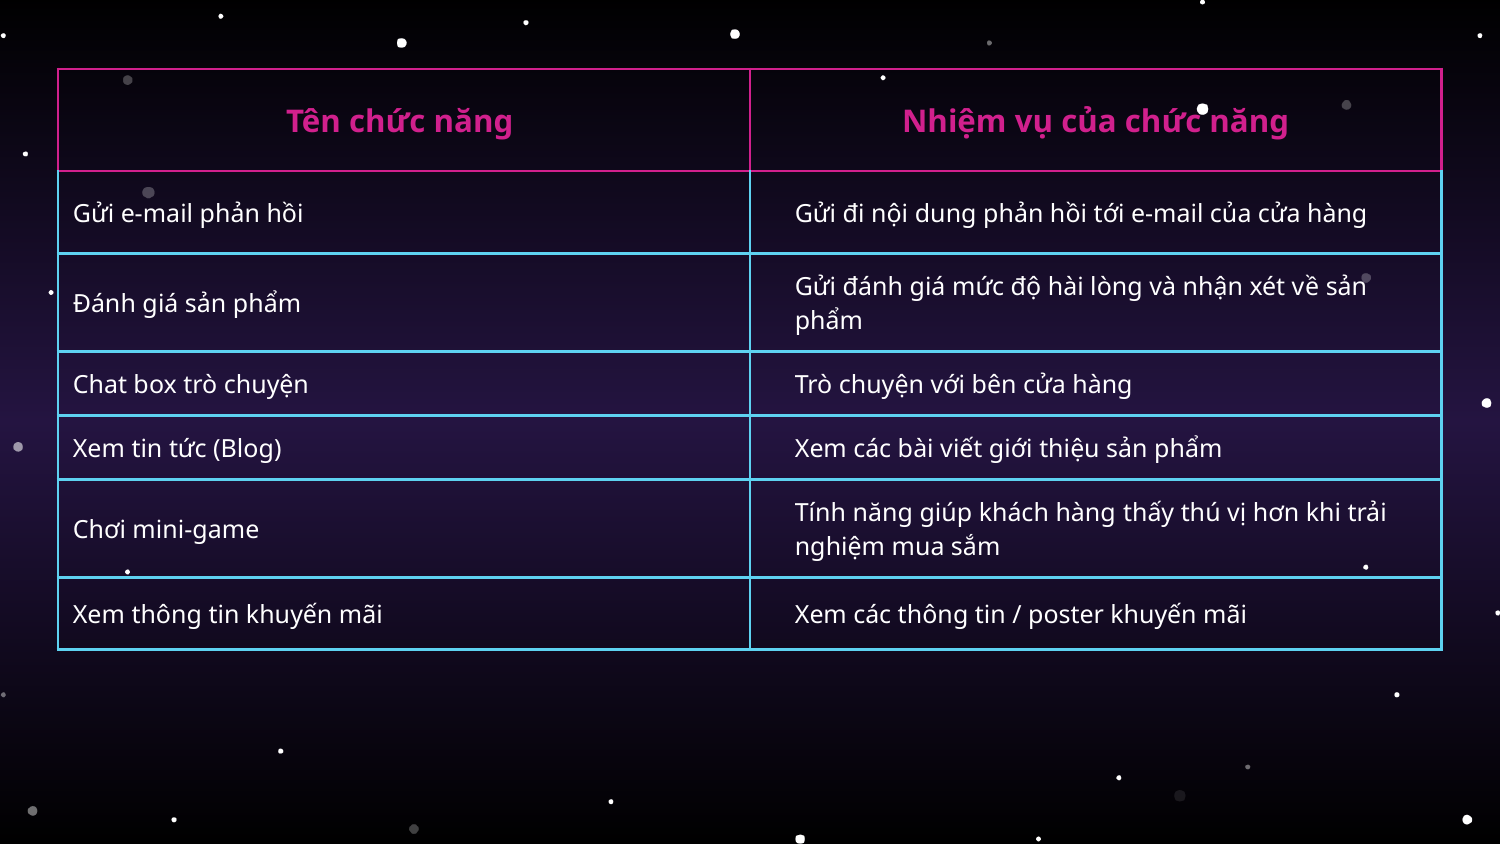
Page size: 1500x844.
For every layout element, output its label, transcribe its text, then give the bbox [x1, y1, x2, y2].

table_cell Chat box trò chuyện [59, 353, 749, 414]
table_cell Gửi đánh giá mức độ hài lòng và nhận xét về sản phẩm [751, 255, 1440, 350]
table_cell Trò chuyện với bên cửa hàng [751, 353, 1440, 414]
table_header Tên chức năng [59, 70, 749, 170]
table_cell Xem các thông tin / poster khuyến mãi [751, 579, 1440, 648]
table_cell Gửi đi nội dung phản hồi tới e-mail của cửa hàng [751, 172, 1440, 252]
table_header Nhiệm vụ của chức năng [751, 70, 1440, 170]
table_cell Gửi e-mail phản hồi [59, 172, 749, 252]
picture [0, 0, 1500, 844]
table_cell Xem thông tin khuyến mãi [59, 579, 749, 648]
table_cell Đánh giá sản phẩm [59, 255, 749, 350]
table_cell Tính năng giúp khách hàng thấy thú vị hơn khi trải nghiệm mua sắm [751, 481, 1440, 576]
table_cell Xem các bài viết giới thiệu sản phẩm [751, 417, 1440, 478]
table_cell Xem tin tức (Blog) [59, 417, 749, 478]
table_cell Chơi mini-game [59, 481, 749, 576]
